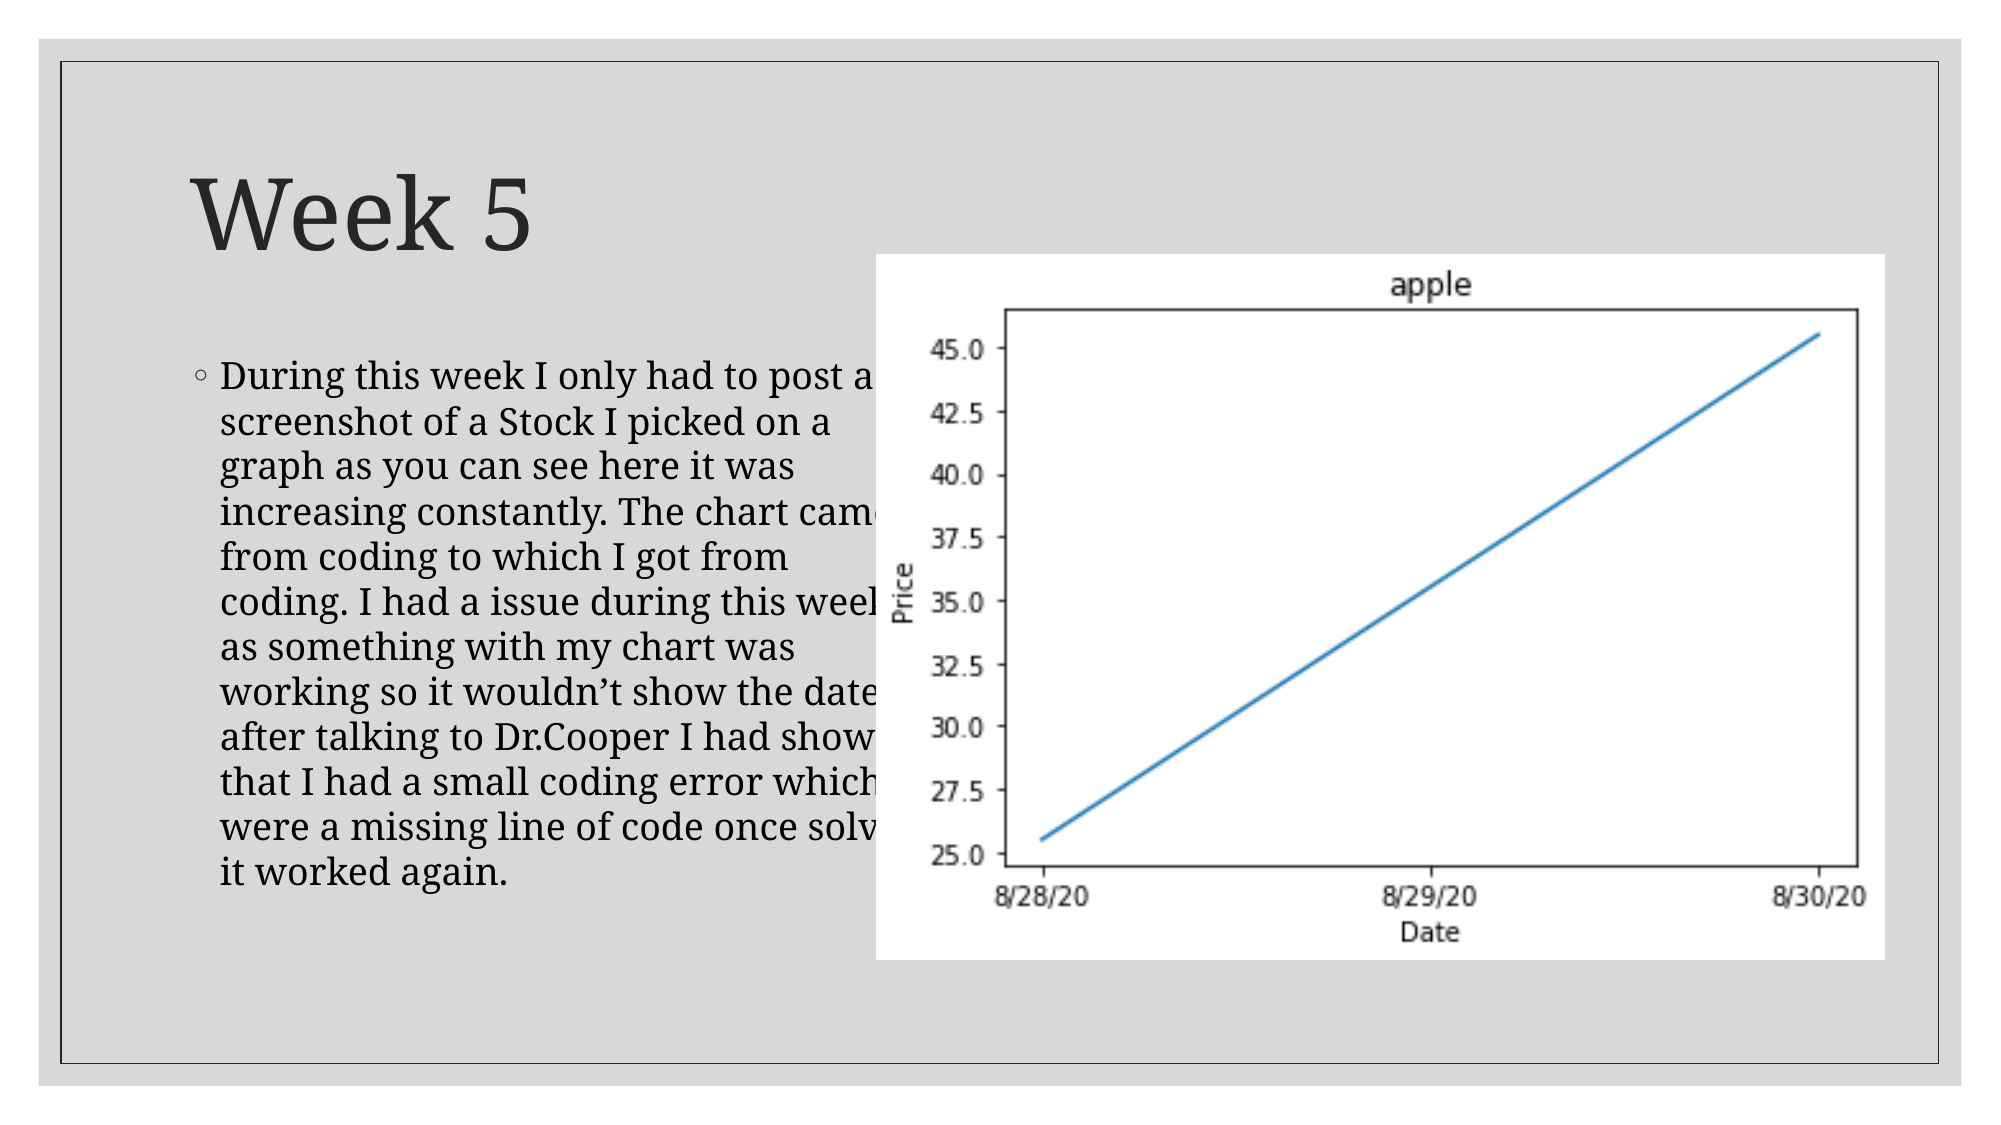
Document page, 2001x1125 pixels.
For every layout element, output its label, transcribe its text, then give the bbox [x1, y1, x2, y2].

list During this week I only had to post a screenshot of a Stock I picked on a graph as you can see here it was increasing constantly. The chart came from coding to which I got from coding. I had a issue during this week as something with my chart was working so it wouldn’t show the dates after talking to Dr.Cooper I had shown that I had a small coding error which were a missing line of code once solved it worked again. [174, 345, 869, 960]
picture [875, 253, 1885, 960]
title Week 5 [174, 105, 1825, 331]
